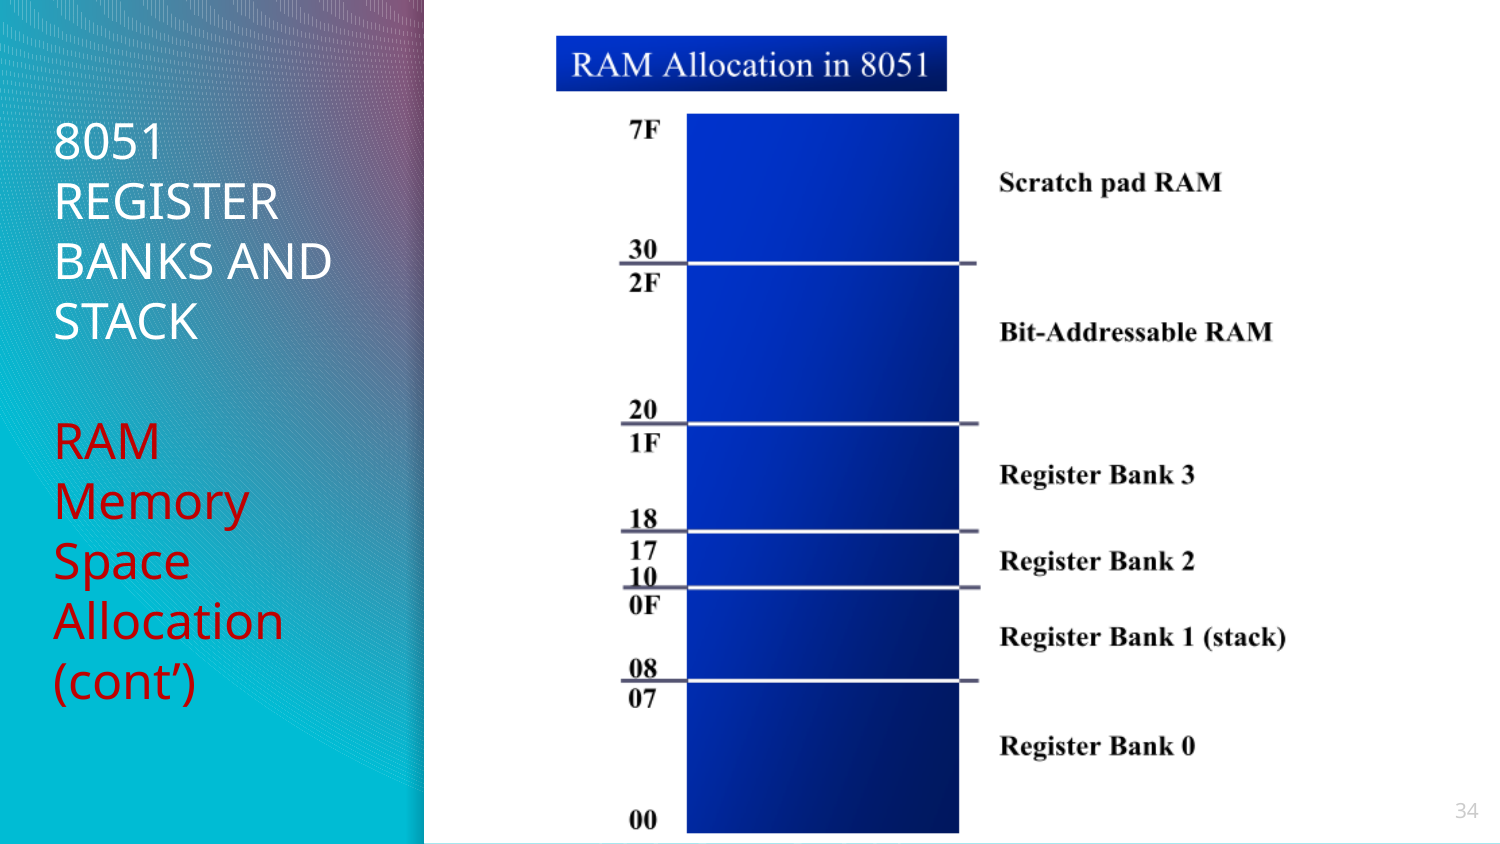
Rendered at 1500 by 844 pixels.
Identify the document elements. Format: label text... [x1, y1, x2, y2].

picture [461, 0, 1404, 840]
title 8051 REGISTER BANKS AND STACK RAM Memory Space Allocation (cont’) [38, 94, 375, 748]
slide_number 34 [1407, 779, 1494, 844]
